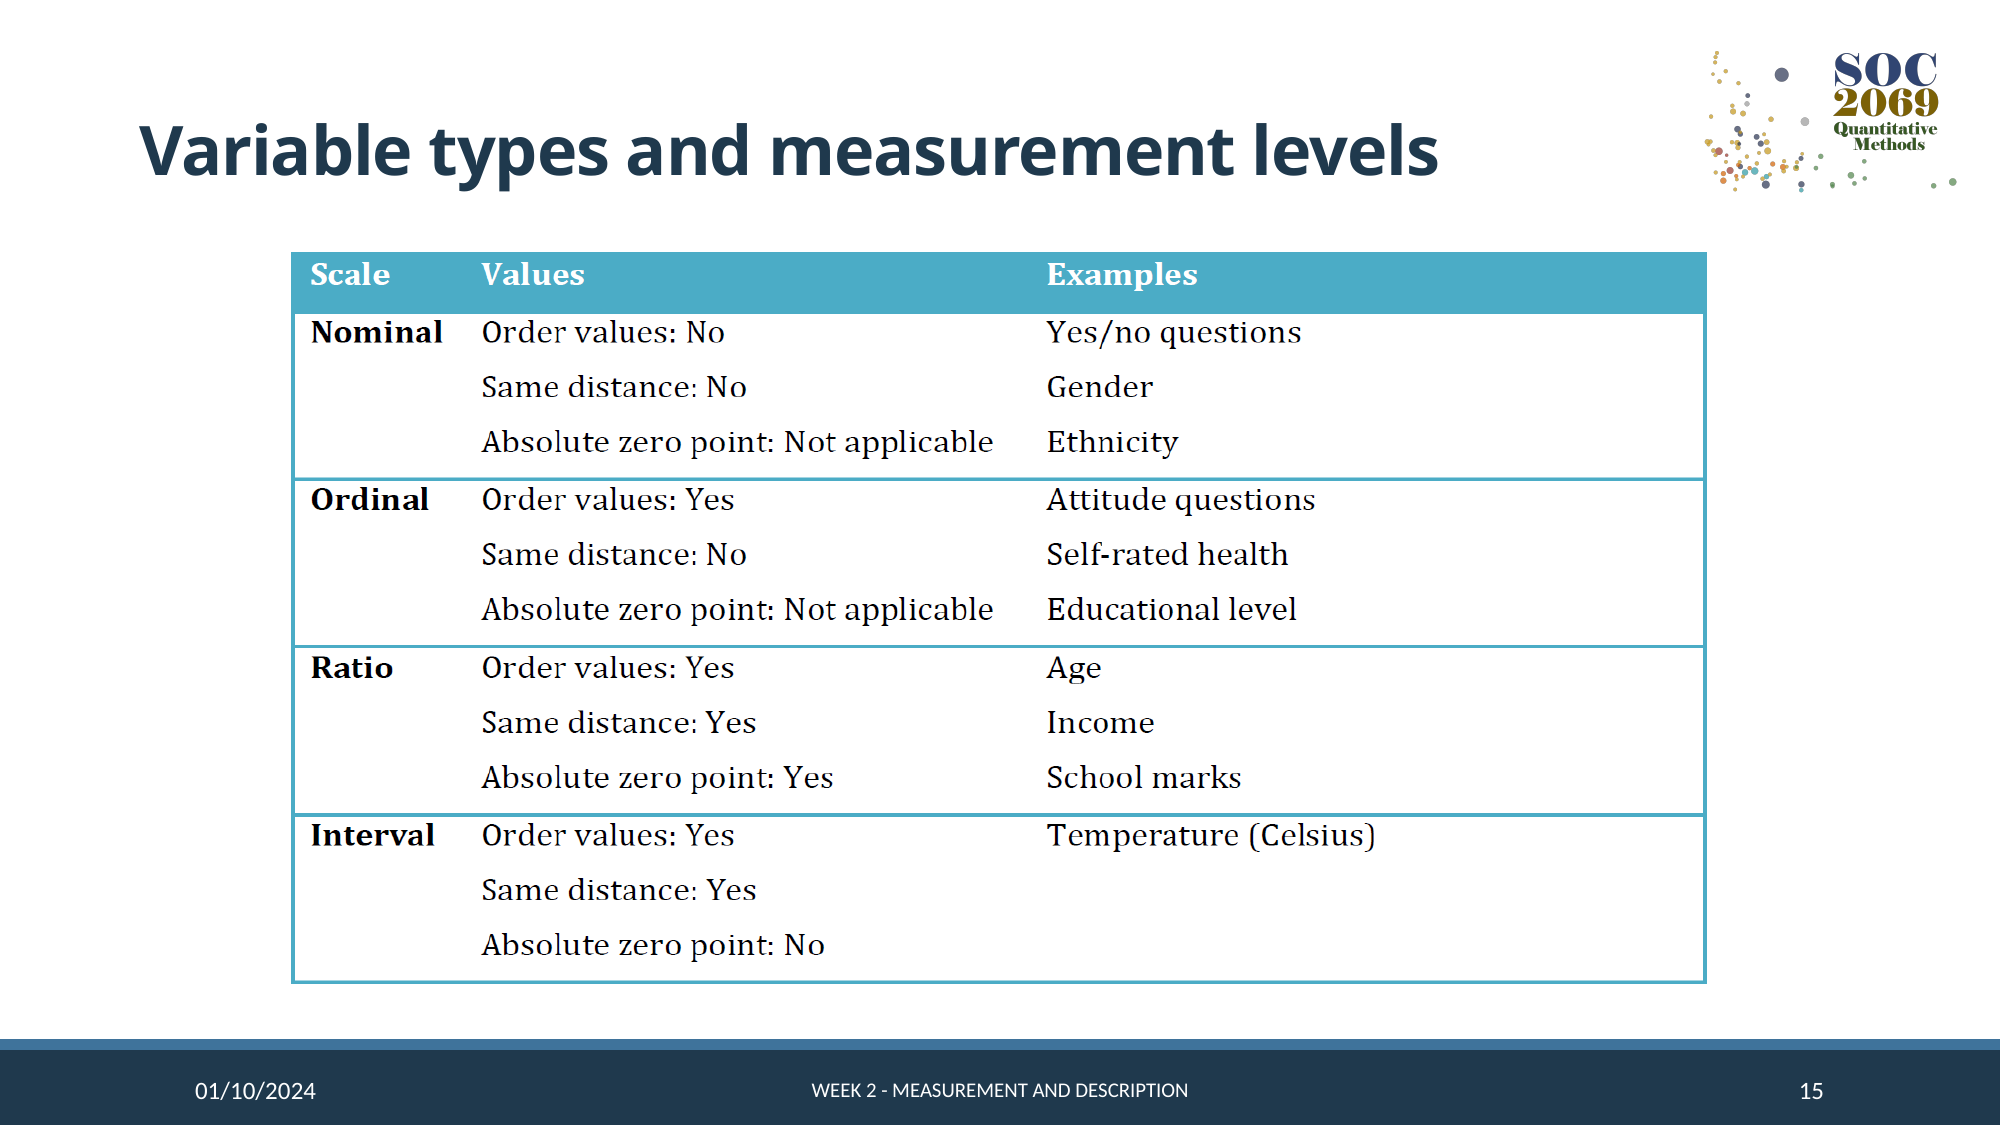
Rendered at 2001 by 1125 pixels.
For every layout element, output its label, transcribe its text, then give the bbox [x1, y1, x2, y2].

picture [1695, 46, 1965, 197]
title Variable types and measurement levels [124, 47, 1696, 197]
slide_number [180, 1059, 586, 1120]
footer Week 2 - Measurement and Description [604, 1059, 1396, 1120]
slide_number 15 [1624, 1059, 1840, 1120]
picture [285, 243, 1715, 990]
